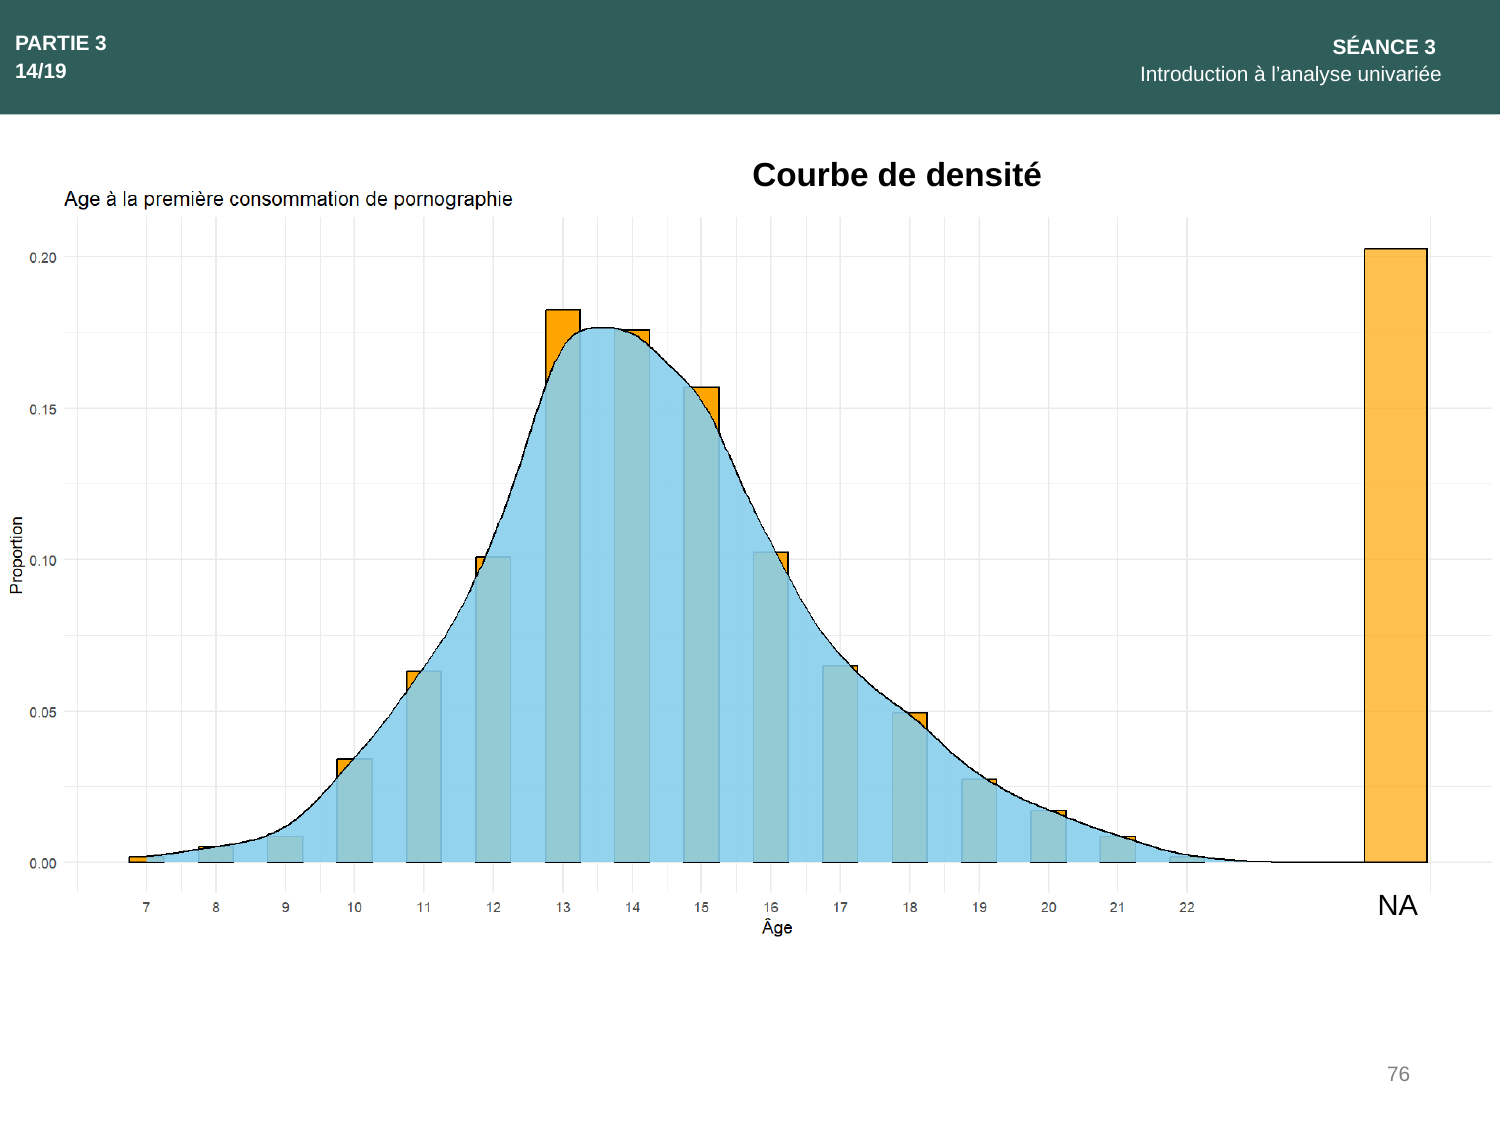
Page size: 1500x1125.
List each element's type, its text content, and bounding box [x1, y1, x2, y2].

text_box PARTIE 3 14/19 [0, 12, 493, 144]
text_box SÉANCE 3 Introduction à l’analyse univariée [808, 23, 1457, 94]
text_box [0, 0, 1500, 115]
slide_number 76 [1074, 1042, 1425, 1103]
text_box Courbe de densité [737, 145, 1413, 179]
picture [0, 181, 1500, 944]
